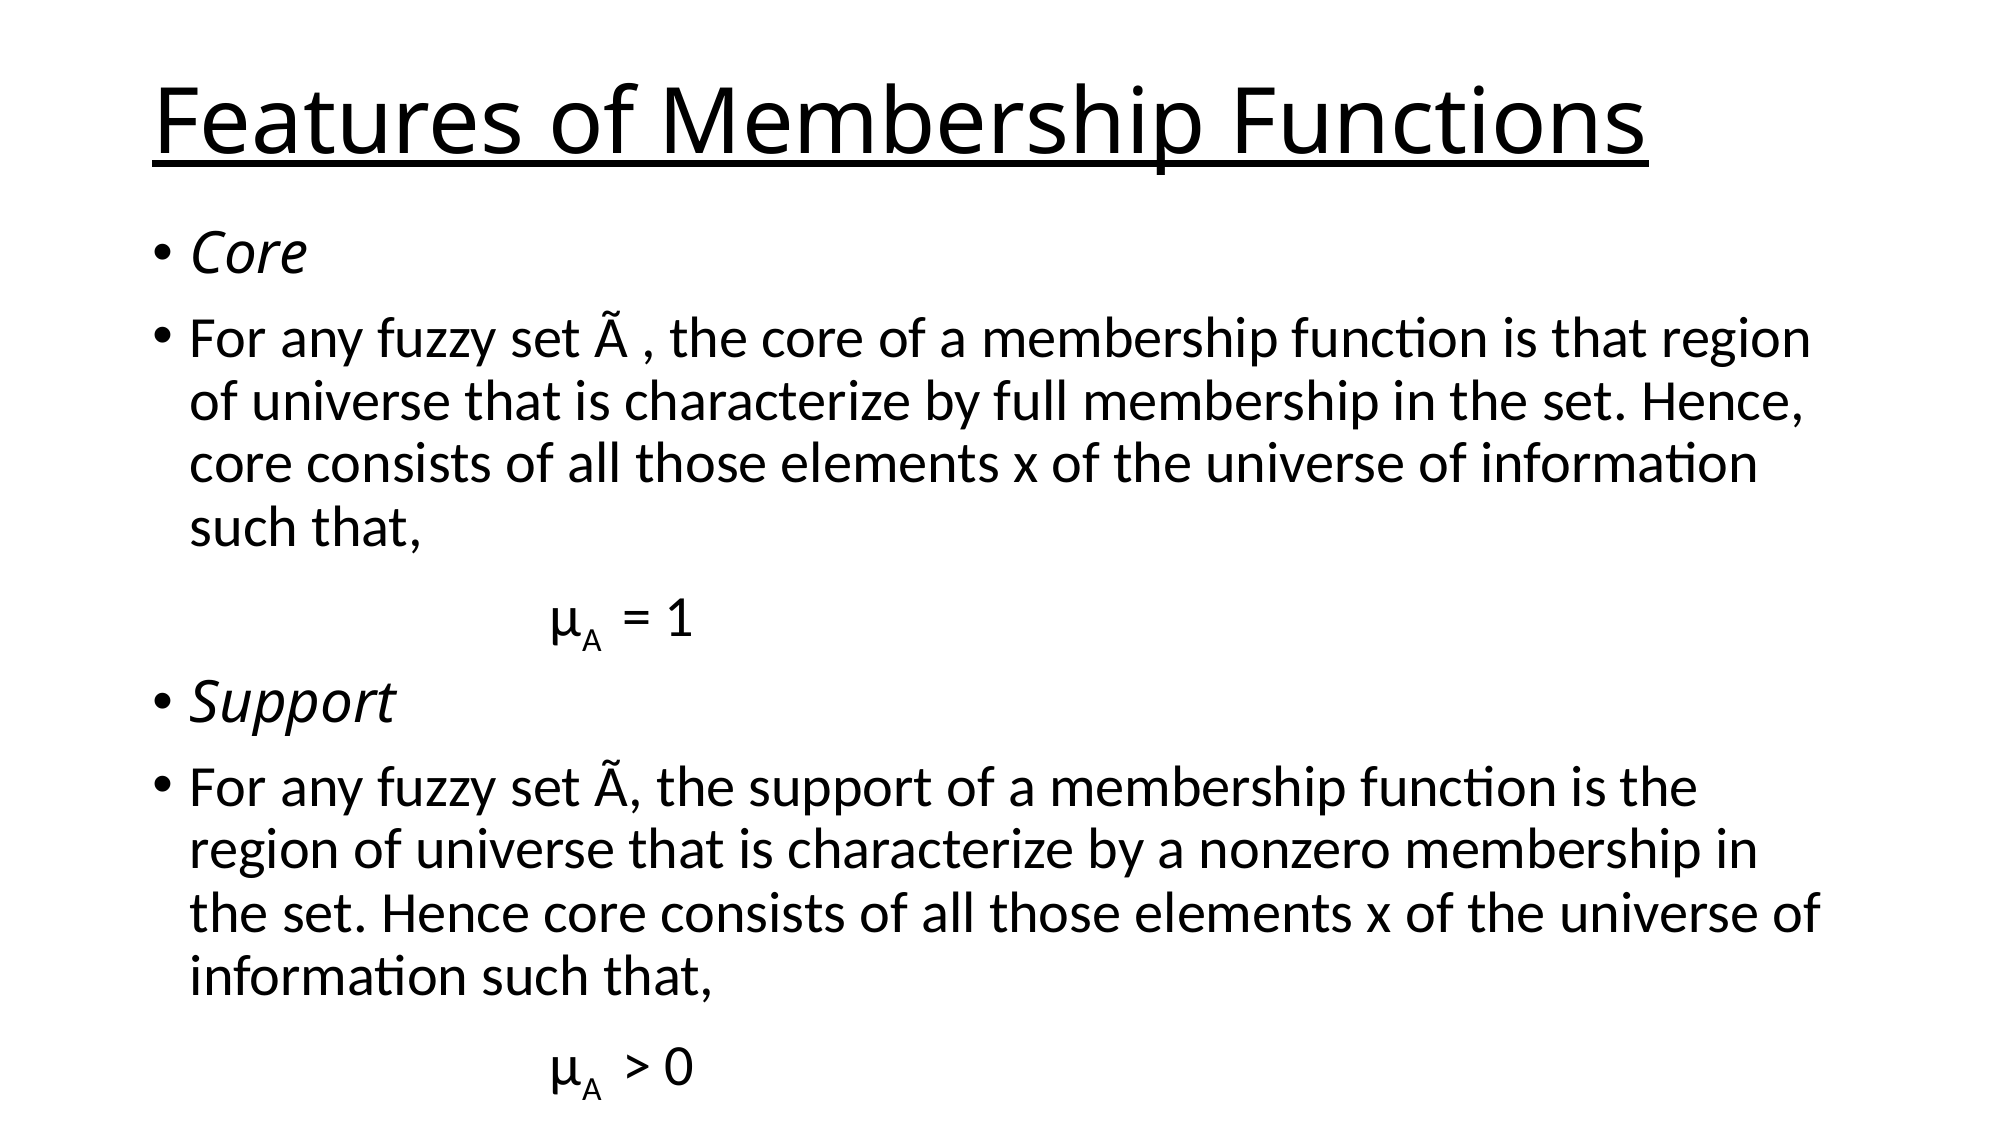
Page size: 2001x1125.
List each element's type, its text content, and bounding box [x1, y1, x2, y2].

title Features of Membership Functions [137, 69, 1863, 215]
list Core For any fuzzy set Ã , the core of a membership function is that region of universe that is characterize by full membership in the set. Hence, core consists of all those elements x of the universe of information such that, µA = 1 Support For any fuzzy set Ã, the support of a membership function is the region of universe that is characterize by a nonzero membership in the set. Hence core consists of all those elements x of the universe of information such that, µA > 0 [137, 215, 1863, 1125]
